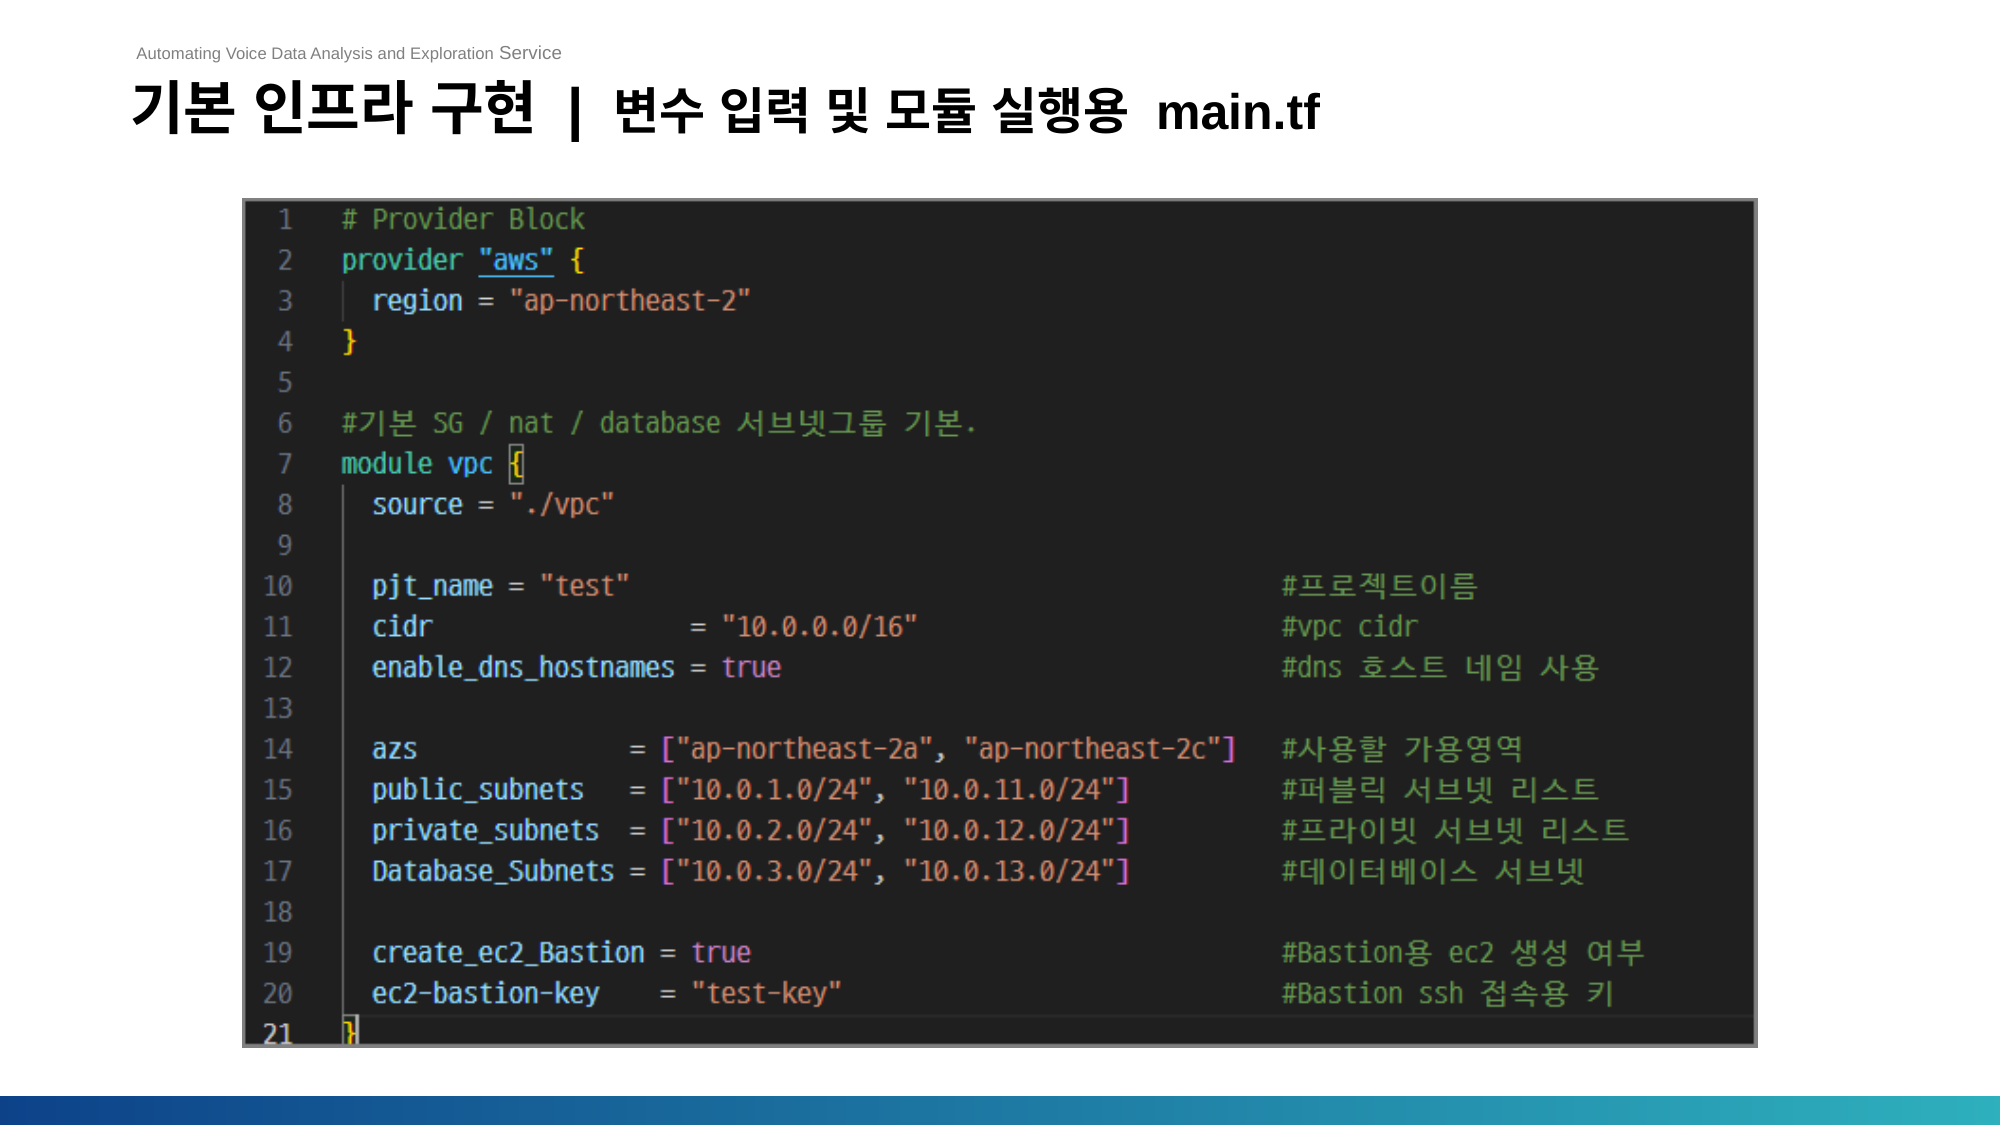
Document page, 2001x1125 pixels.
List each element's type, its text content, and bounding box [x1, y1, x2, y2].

text_box [0, 1096, 2000, 1125]
picture [242, 198, 1758, 1048]
text_box Automating Voice Data Analysis and Exploration Service [121, 33, 733, 71]
text_box 기본 인프라 구현 | 변수 입력 및 모듈 실행용 main.tf [115, 63, 1944, 149]
